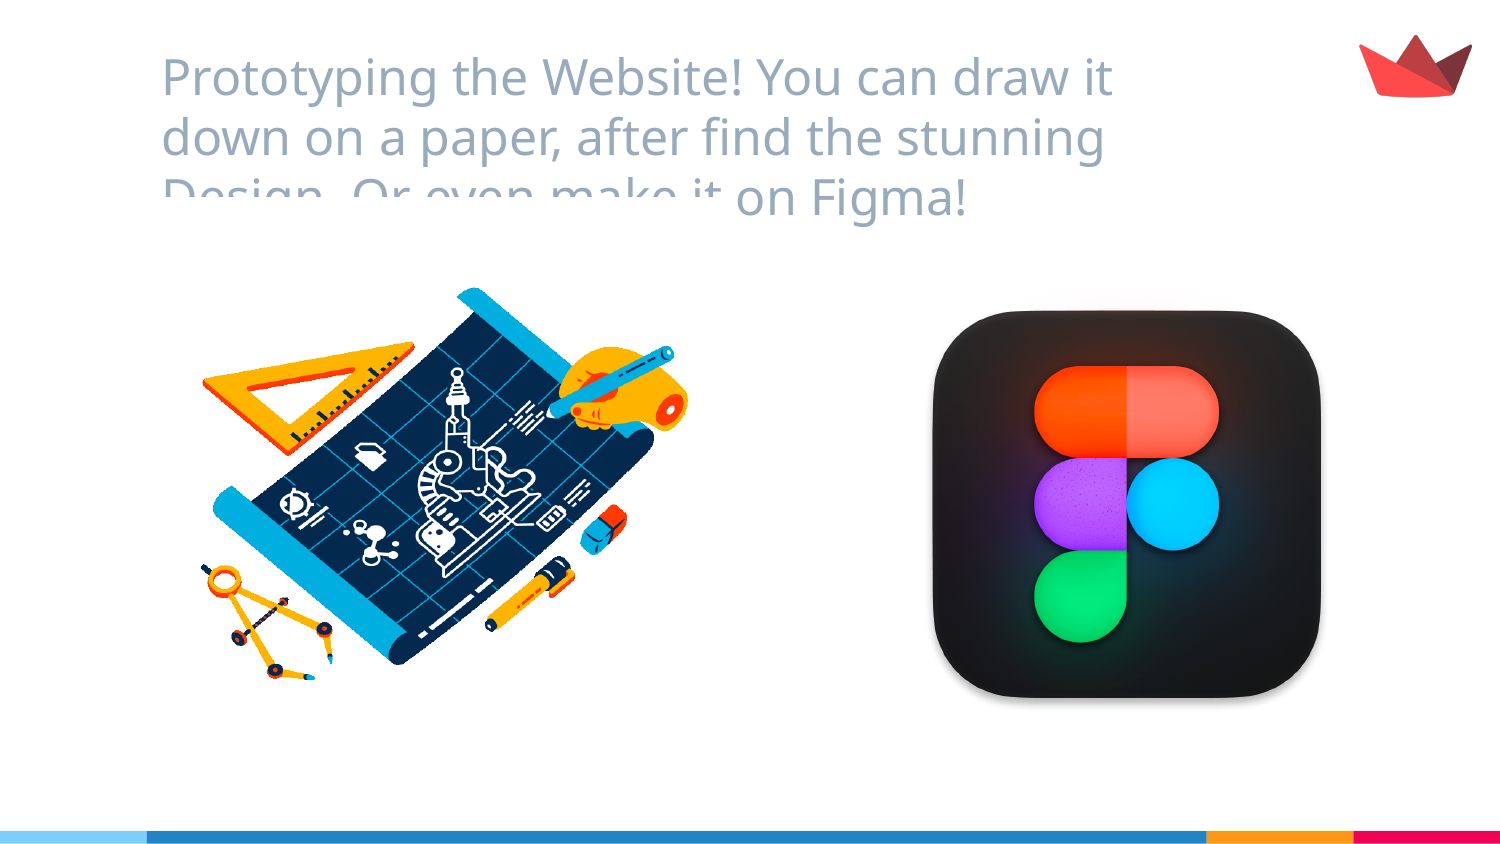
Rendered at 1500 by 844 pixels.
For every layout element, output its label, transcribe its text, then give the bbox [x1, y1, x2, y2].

picture [146, 197, 728, 779]
picture [885, 262, 1368, 745]
picture [1359, 35, 1472, 98]
title Prototyping the Website! You can draw it down on a paper, after find the stunning Design. Or even make it on Figma! [146, 99, 1207, 241]
